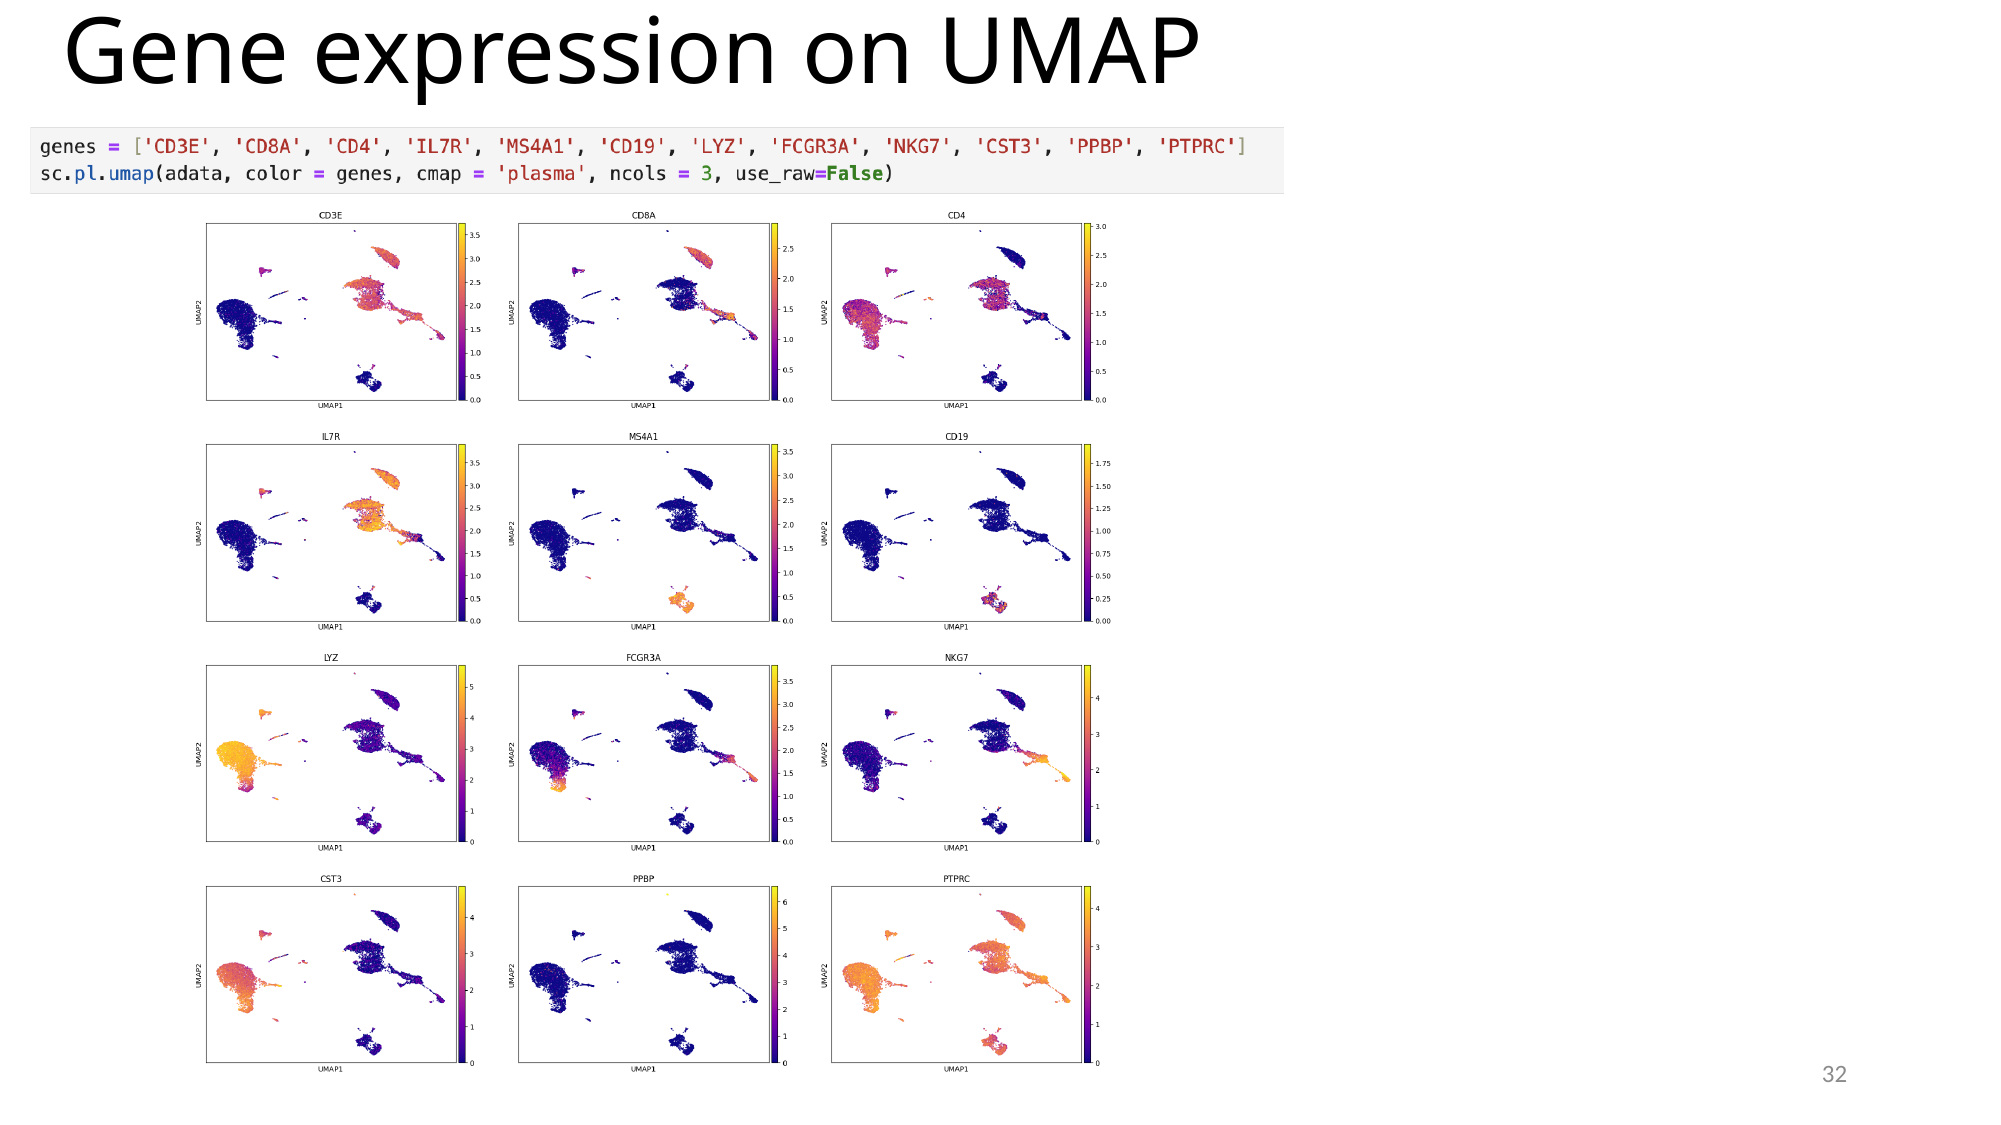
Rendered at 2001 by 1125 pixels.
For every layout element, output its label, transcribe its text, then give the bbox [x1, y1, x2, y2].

picture [22, 120, 1284, 205]
picture [190, 206, 1116, 1078]
slide_number 32 [1412, 1042, 1863, 1103]
title Gene expression on UMAP [47, 0, 1772, 163]
